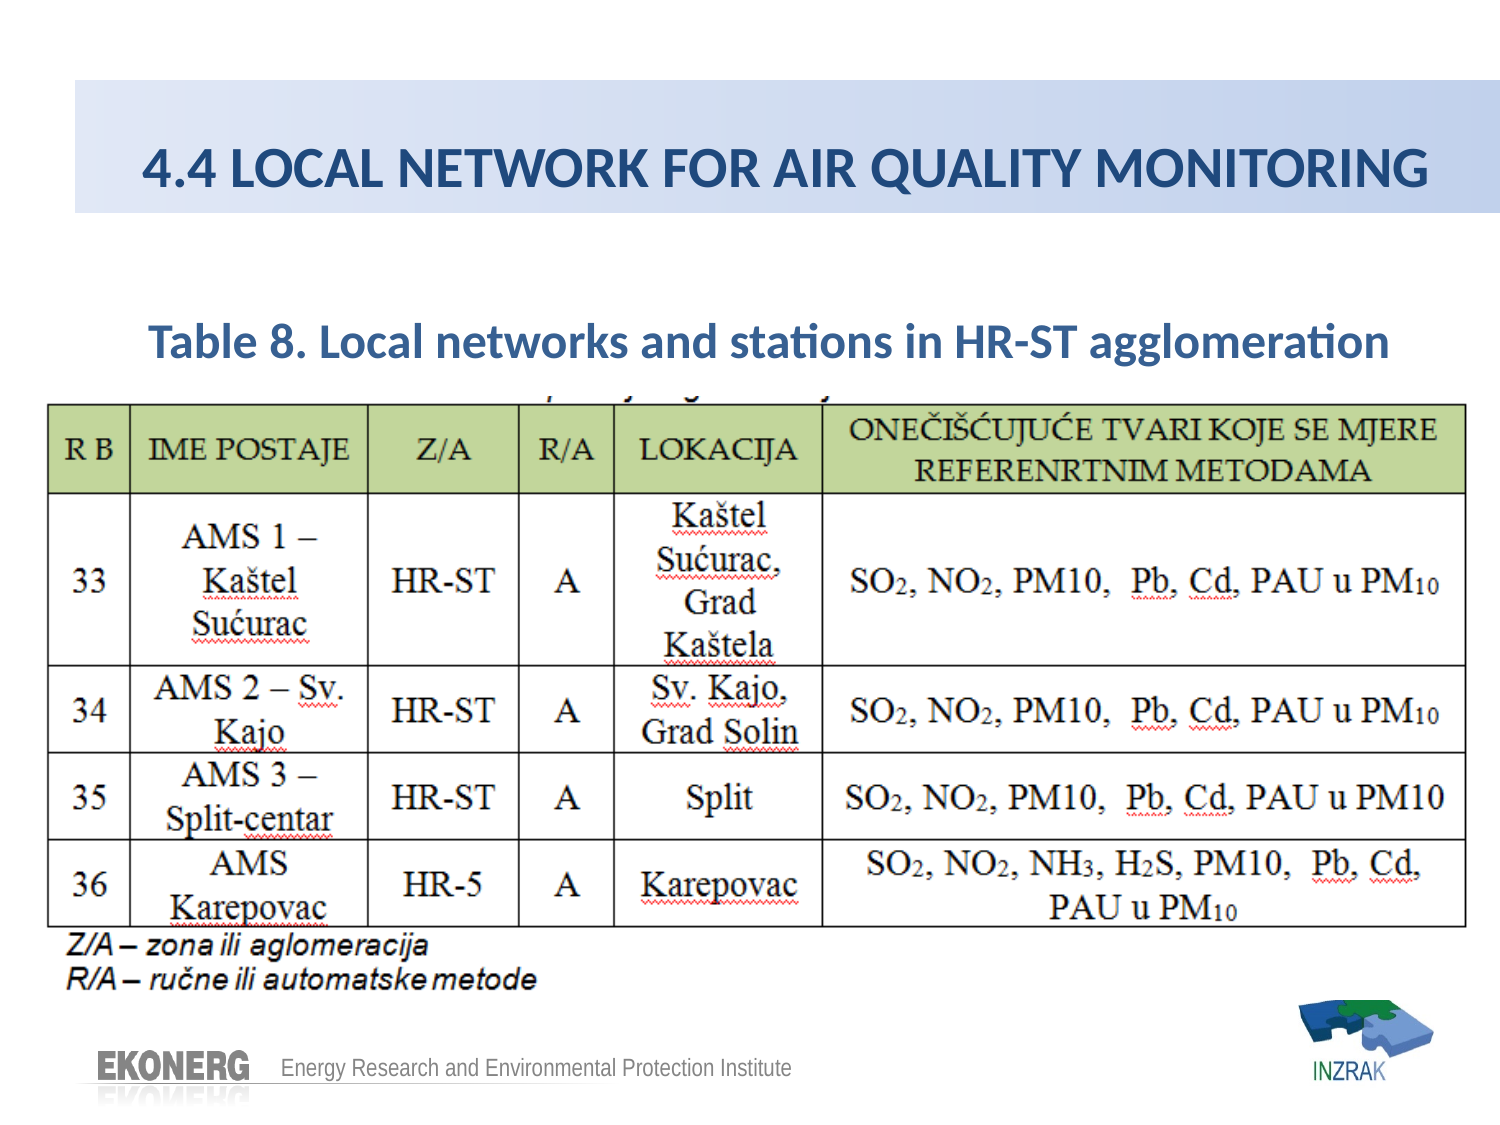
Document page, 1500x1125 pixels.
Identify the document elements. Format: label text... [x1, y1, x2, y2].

text_box Table 8. Local networks and stations in HR-ST agglomeration [128, 301, 1411, 377]
picture [36, 396, 1488, 1088]
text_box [61, 1038, 928, 1112]
title 4.4 LOCAL NETWORK FOR AIR QUALITY MONITORING [75, 80, 1500, 213]
